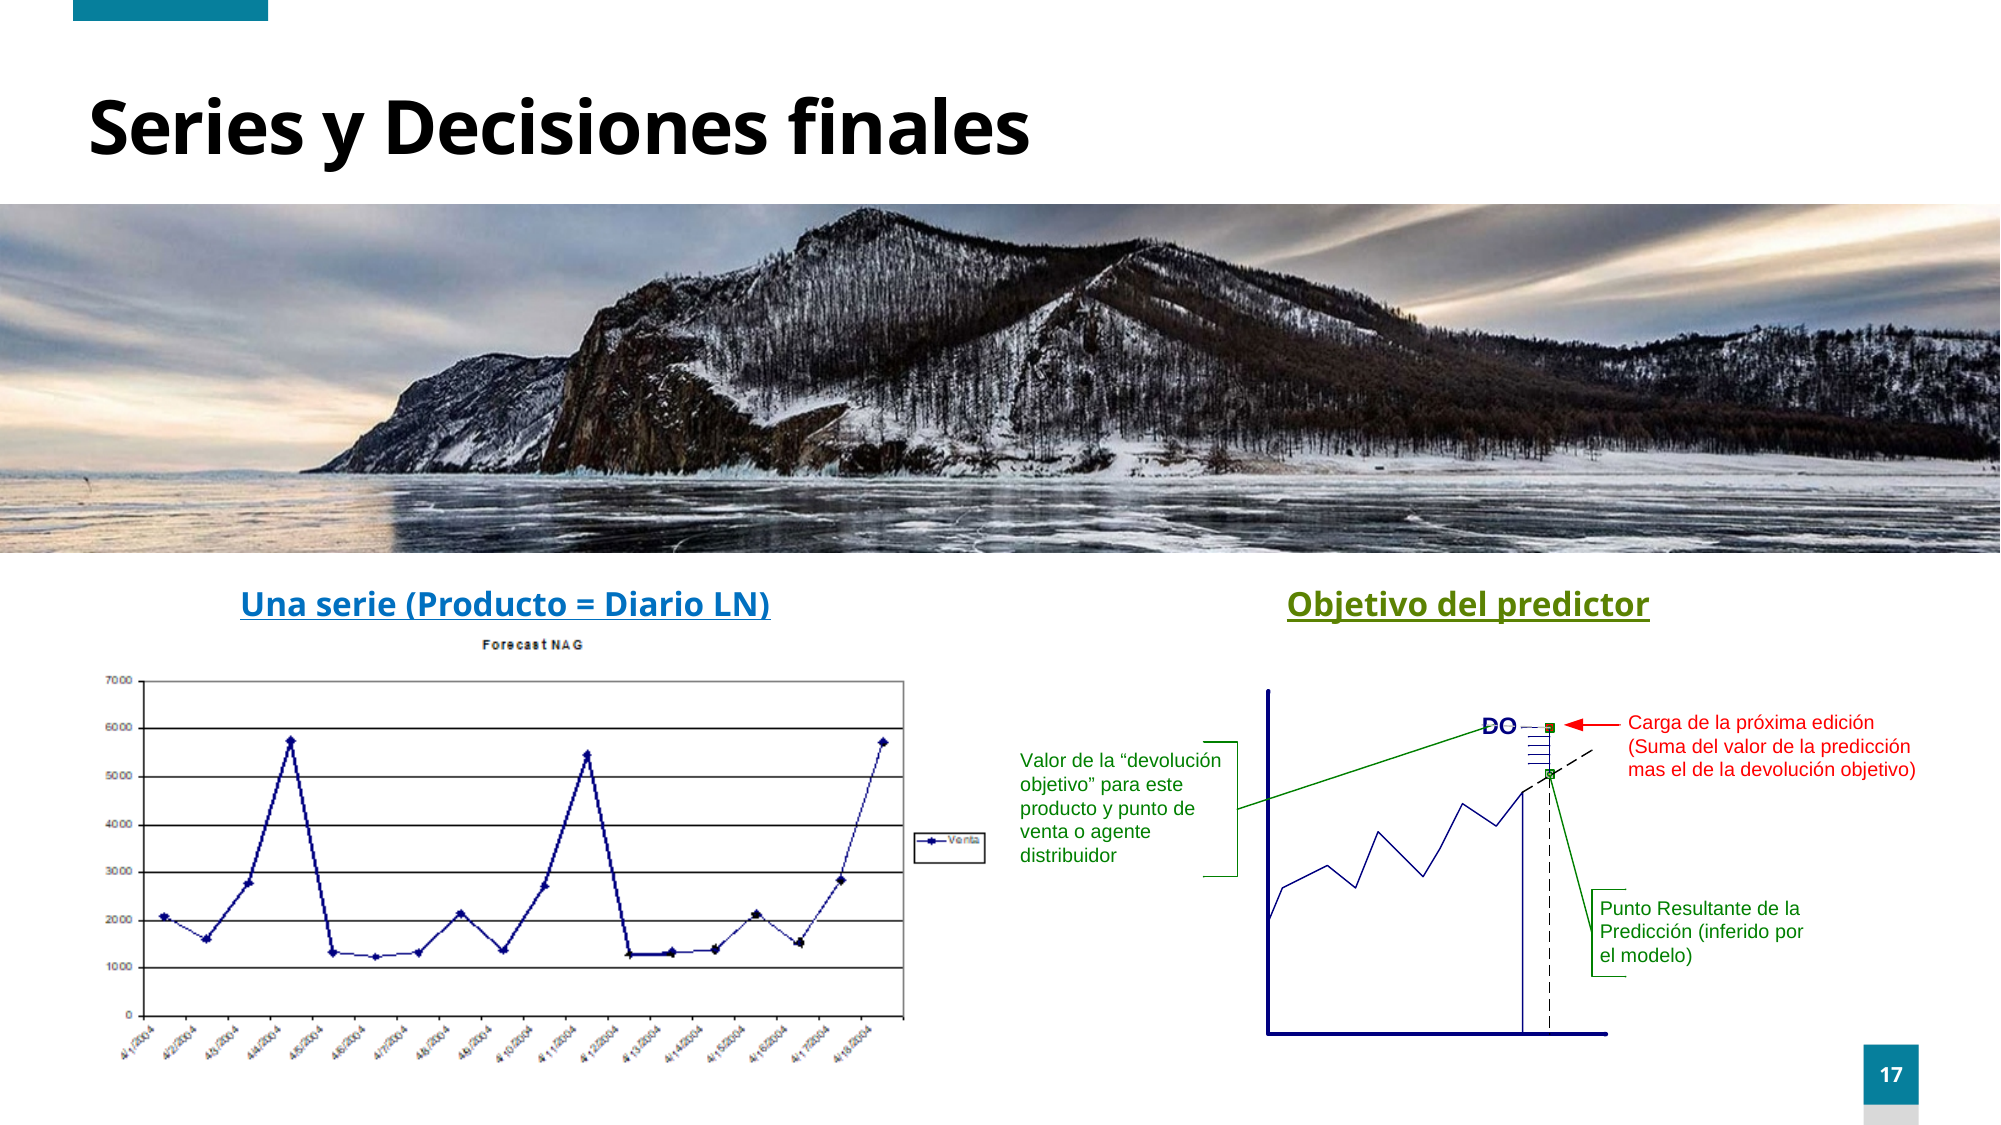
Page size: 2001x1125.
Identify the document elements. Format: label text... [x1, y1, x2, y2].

list Objetivo del predictor [1237, 580, 1700, 636]
list Una serie (Producto = Diario LN) [106, 580, 905, 620]
picture [0, 204, 2000, 553]
picture [73, 620, 1014, 1105]
title Series y Decisiones finales [73, 82, 1907, 179]
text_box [1017, 686, 1920, 1039]
